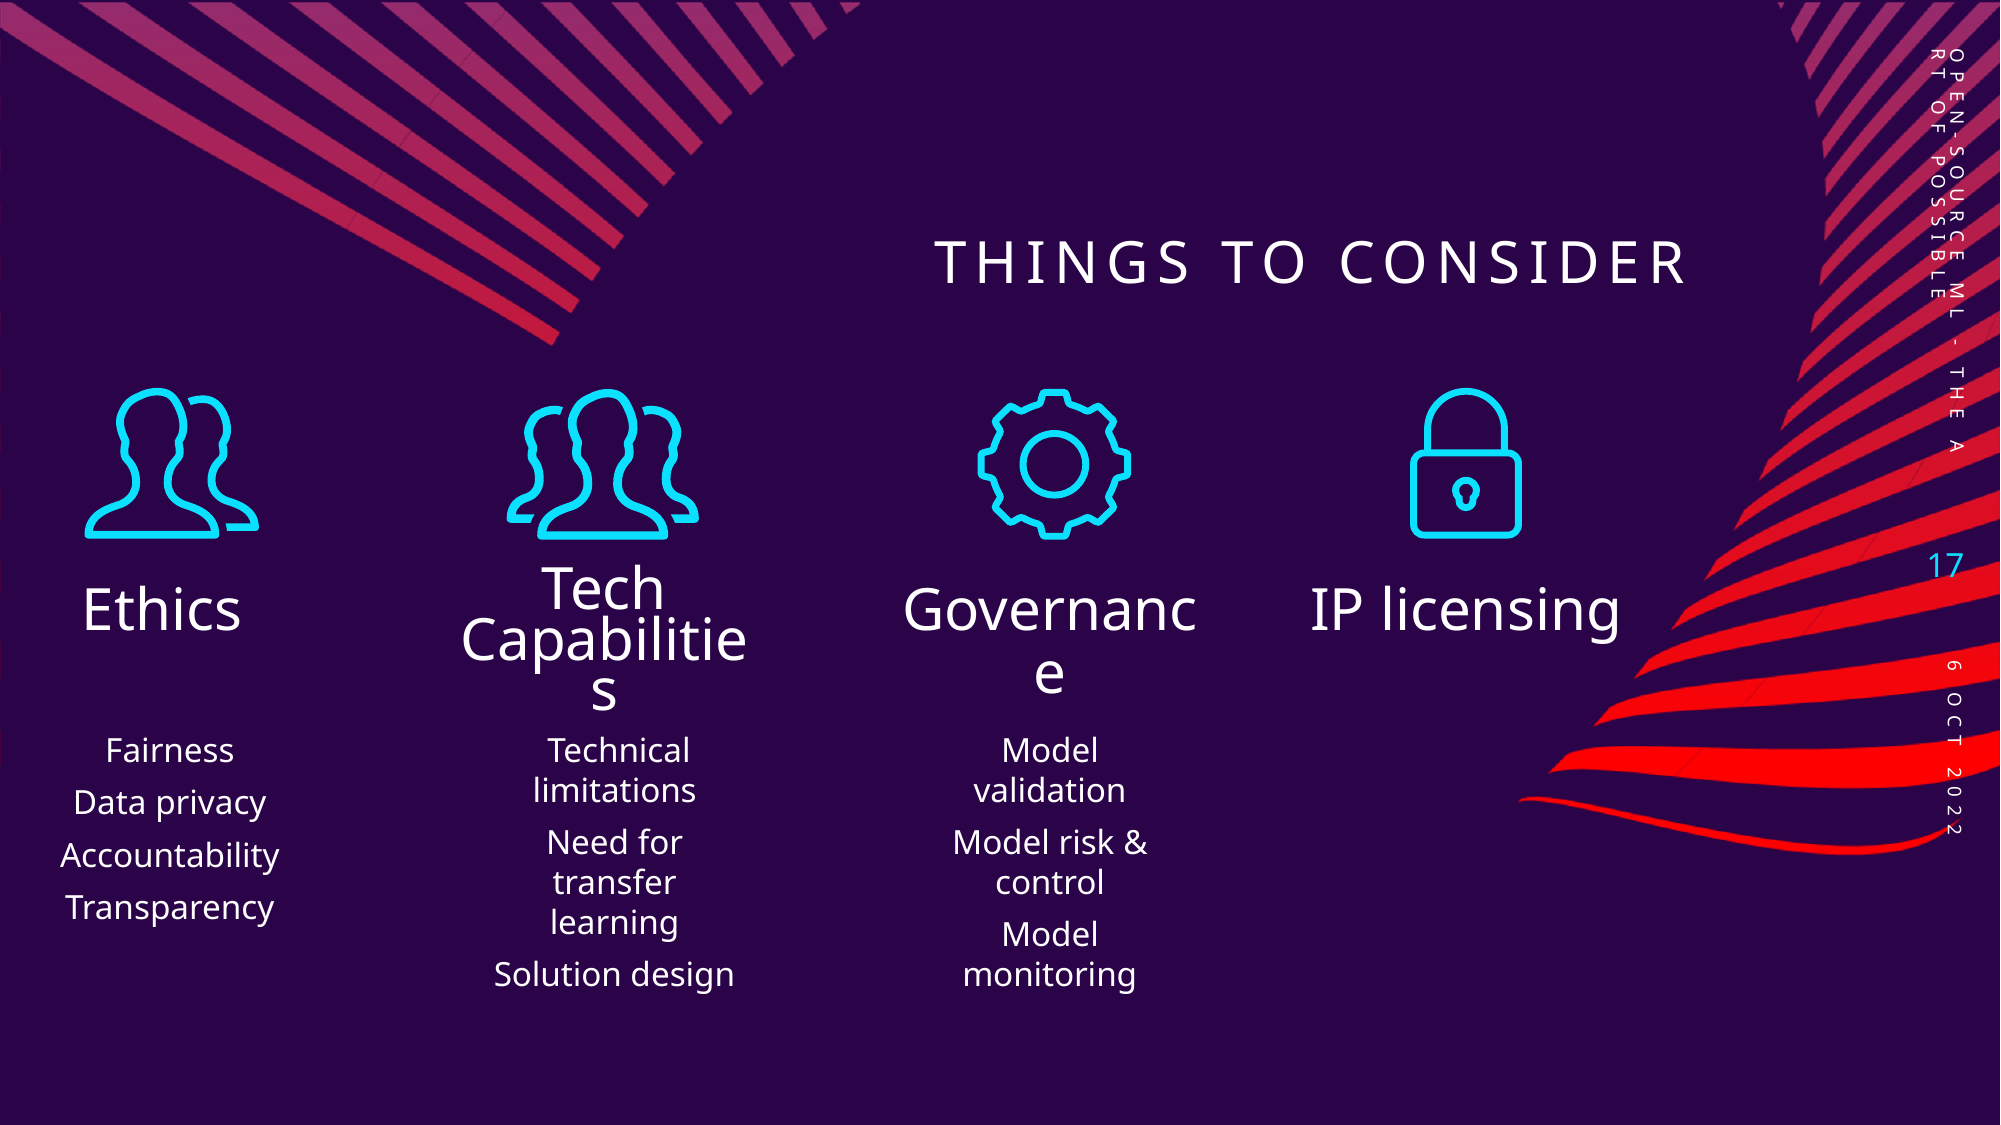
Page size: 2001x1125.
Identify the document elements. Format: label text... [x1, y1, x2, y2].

text_box [977, 388, 1132, 540]
footer Open-Source ML - The Art of Possible [1926, 33, 1987, 489]
text_box Tech Capabilities [445, 564, 763, 624]
text_box [641, 405, 699, 523]
text_box Technical limitations Need for transfer learning Solution design [473, 721, 757, 1017]
title THINGS to consider [825, 226, 1795, 377]
text_box [1410, 387, 1522, 539]
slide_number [1925, 645, 1986, 1080]
text_box Ethics [20, 572, 304, 618]
text_box [84, 387, 220, 539]
slide_number 17 [1889, 519, 1980, 615]
text_box Fairness Data privacy Accountability Transparency [28, 721, 312, 976]
text_box [537, 388, 669, 540]
text_box IP licensing [1255, 572, 1677, 618]
text_box Governance [878, 572, 1222, 645]
text_box [506, 405, 564, 523]
text_box Model validation Model risk & control Model monitoring [908, 721, 1192, 767]
picture [0, 0, 2000, 1125]
text_box [187, 395, 259, 531]
